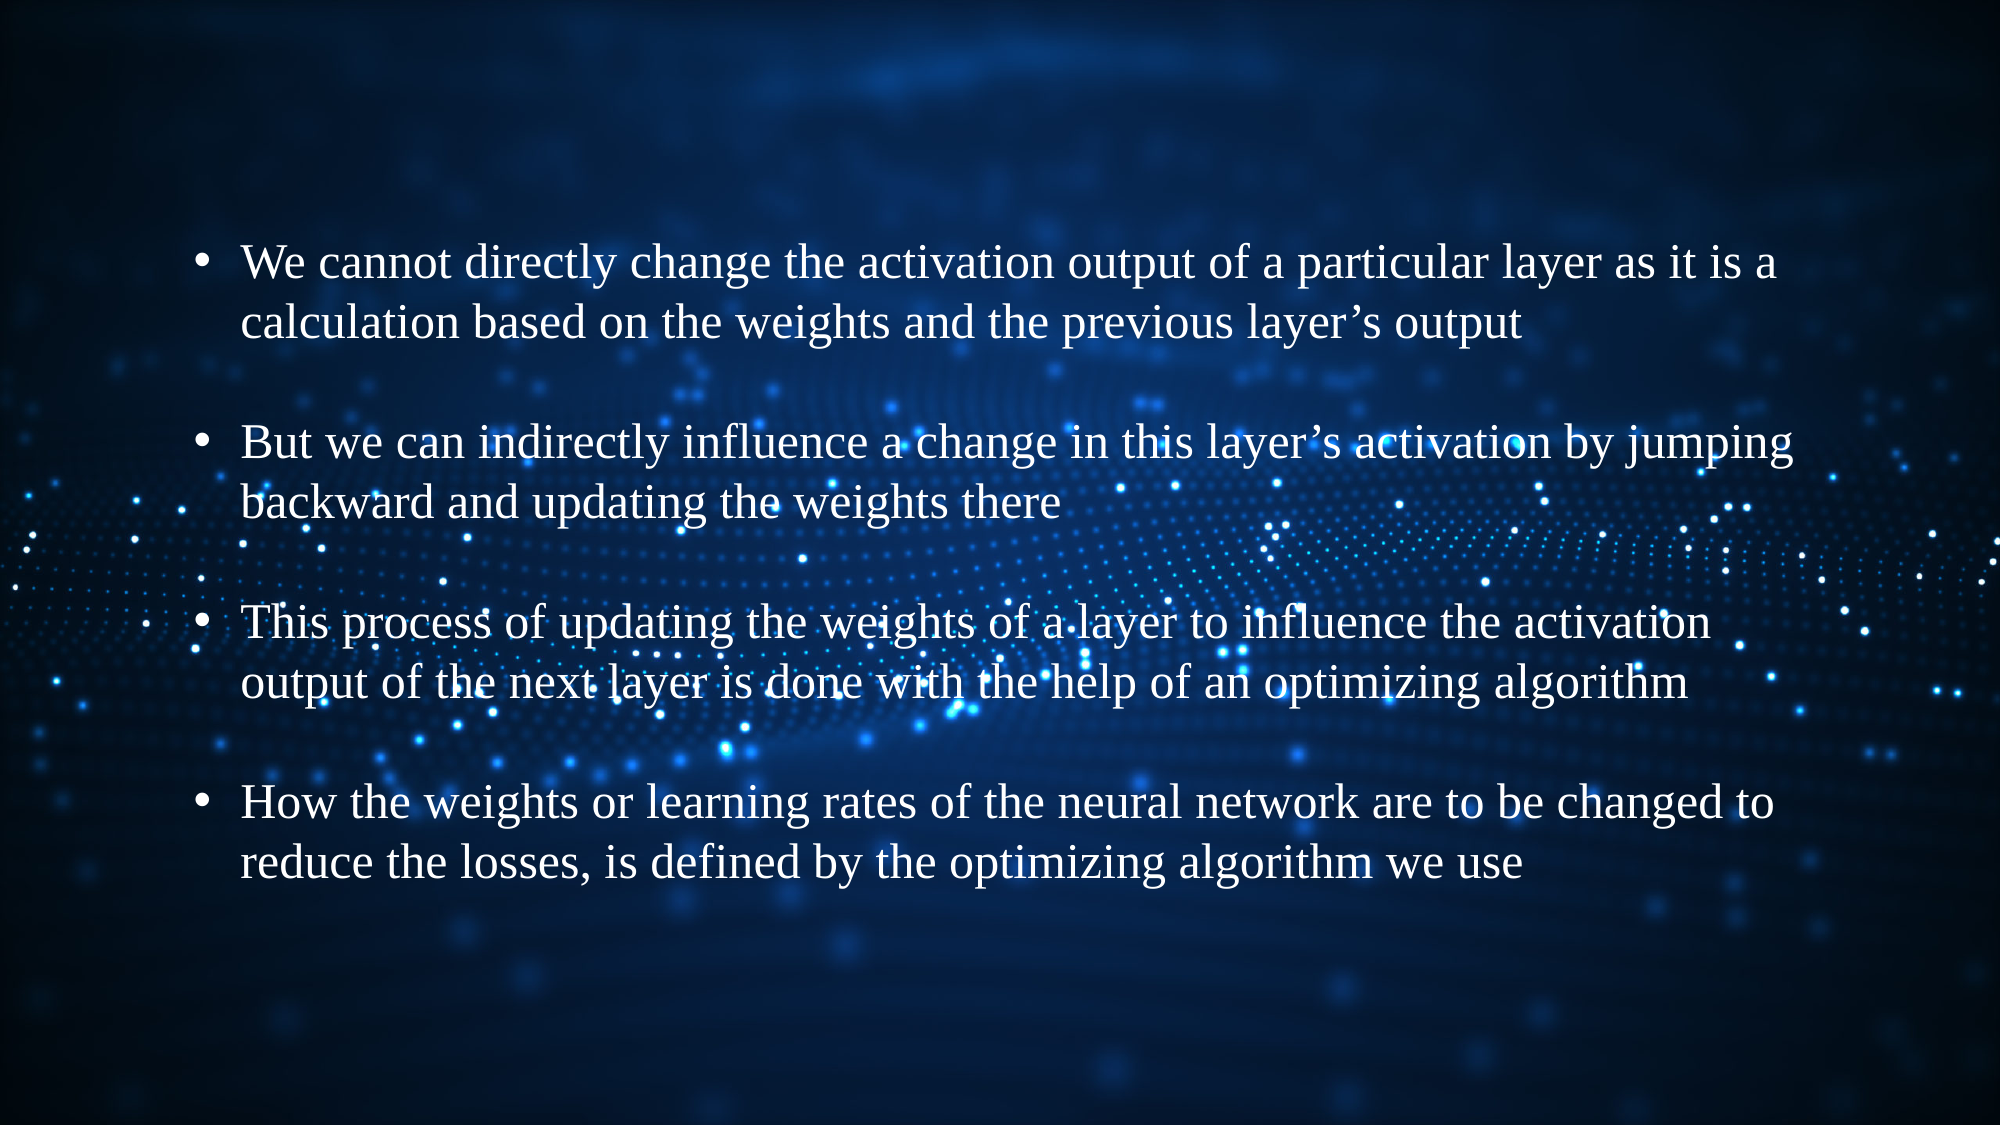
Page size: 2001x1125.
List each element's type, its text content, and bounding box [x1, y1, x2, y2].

text_box We cannot directly change the activation output of a particular layer as it is a calculation based on the weights and the previous layer’s output But we can indirectly influence a change in this layer’s activation by jumping backward and updating the weights there This process of updating the weights of a layer to influence the activation output of the next layer is done with the help of an optimizing algorithm How the weights or learning rates of the neural network are to be changed to reduce the losses, is defined by the optimizing algorithm we use [178, 221, 1822, 897]
picture [0, 0, 2000, 1125]
